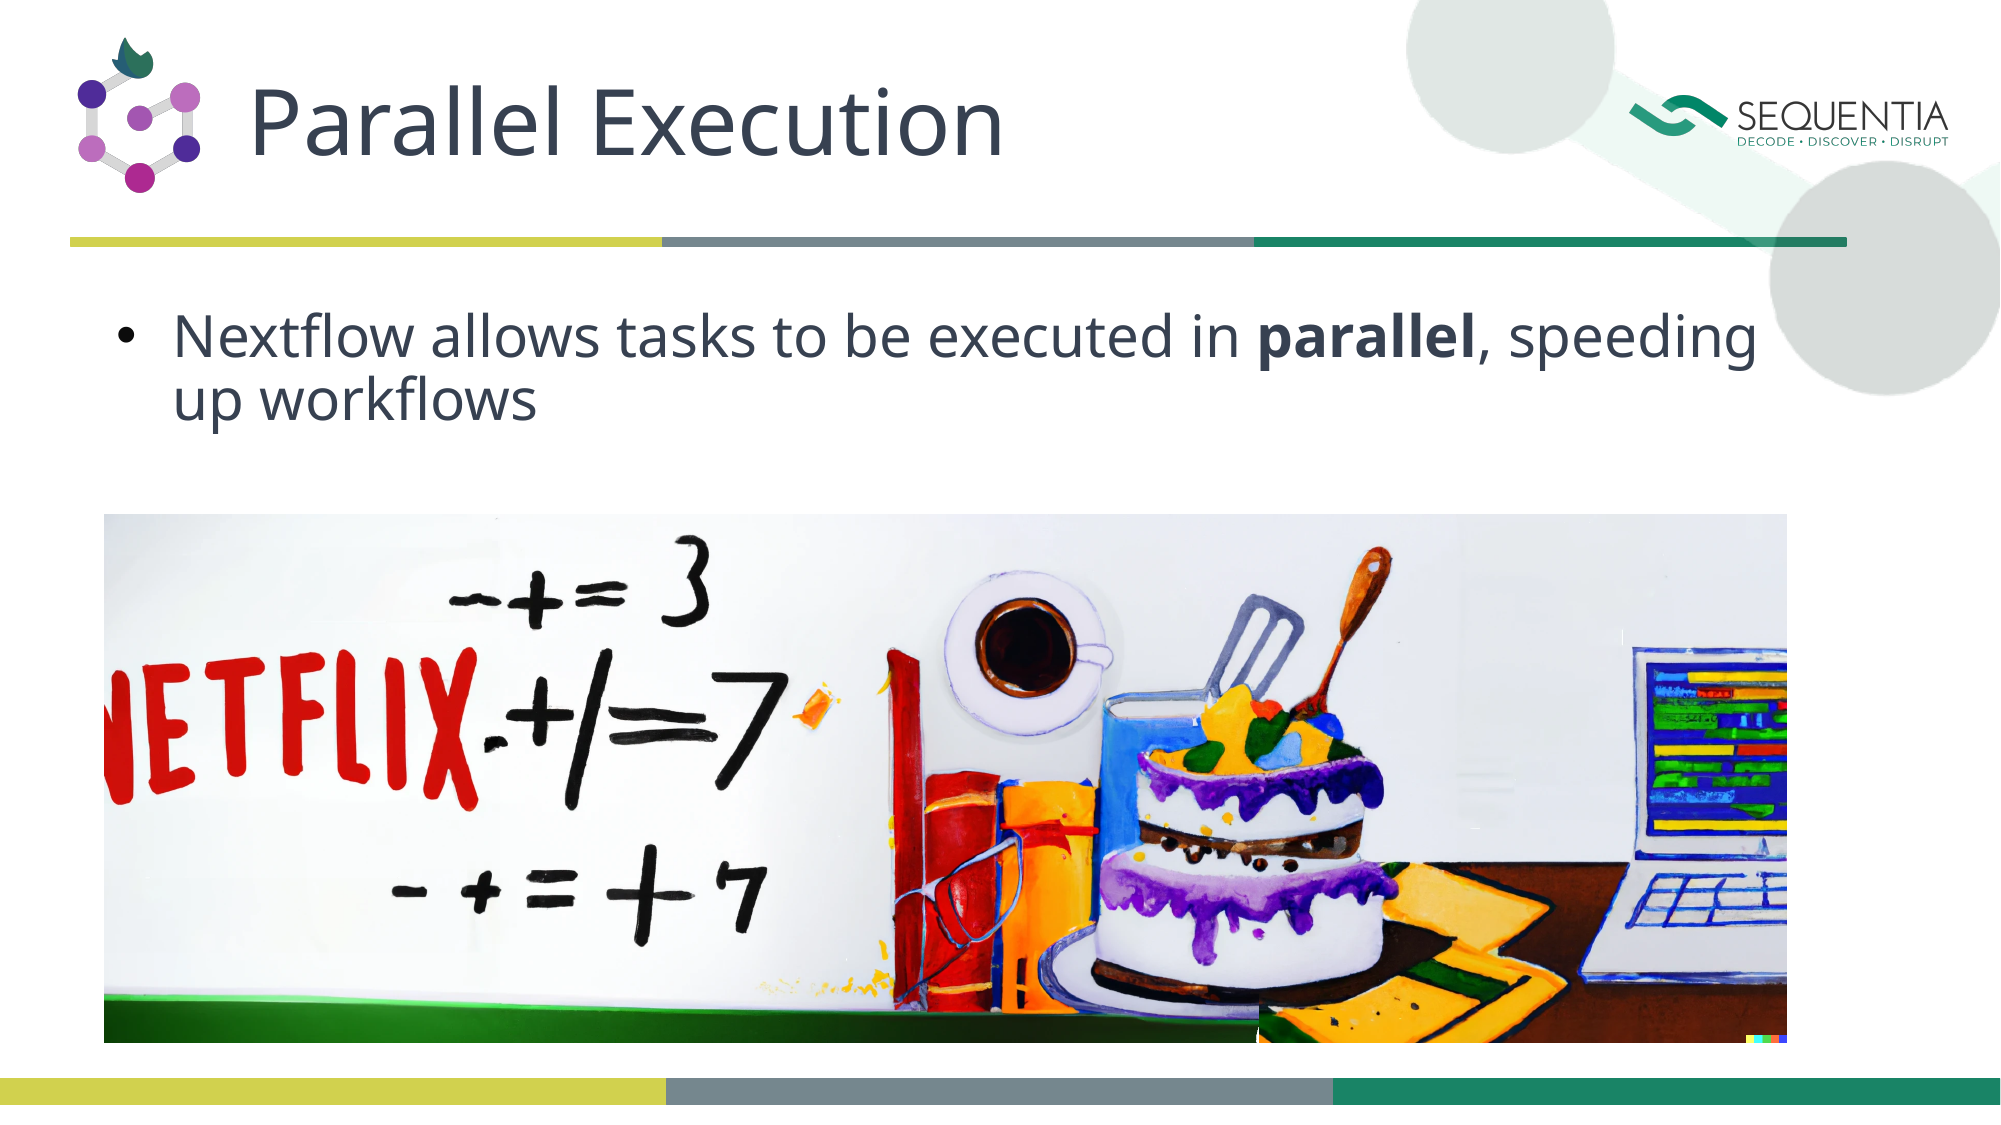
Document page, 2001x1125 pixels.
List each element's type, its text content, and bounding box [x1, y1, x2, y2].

picture [1331, 0, 2000, 415]
picture [72, 32, 207, 200]
list Nextflow allows tasks to be executed in parallel, speeding up workflows [82, 299, 1808, 1014]
picture [104, 514, 1787, 1043]
title Parallel Execution [232, 0, 1329, 251]
